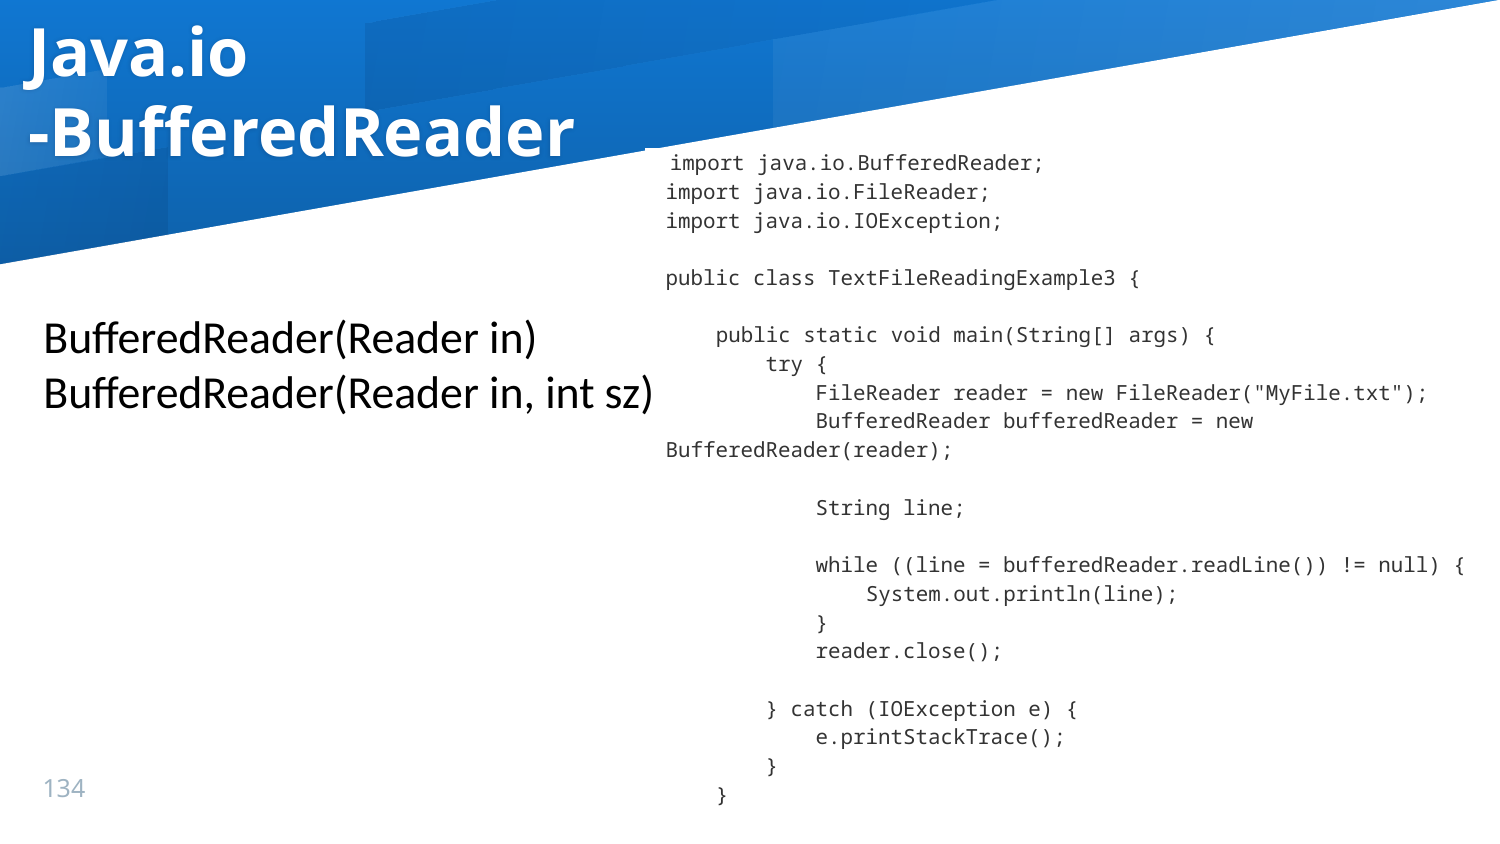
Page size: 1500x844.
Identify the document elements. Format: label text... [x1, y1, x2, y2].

title Java.io -BufferedReader [28, 8, 1086, 172]
text_box BufferedReader(Reader in) BufferedReader(Reader in, int sz) [28, 292, 806, 532]
text_box import java.io.BufferedReader; import java.io.FileReader; import java.io.IOException; public class TextFileReadingExample3 { public static void main(String[] args) { try { FileReader reader = new FileReader("MyFile.txt"); BufferedReader bufferedReader = new BufferedReader(reader); String line; while ((line = bufferedReader.readLine()) != null) { System.out.println(line); } reader.close(); } catch (IOException e) { e.printStackTrace(); } } } [629, 131, 1500, 762]
slide_number 134 [42, 766, 122, 807]
